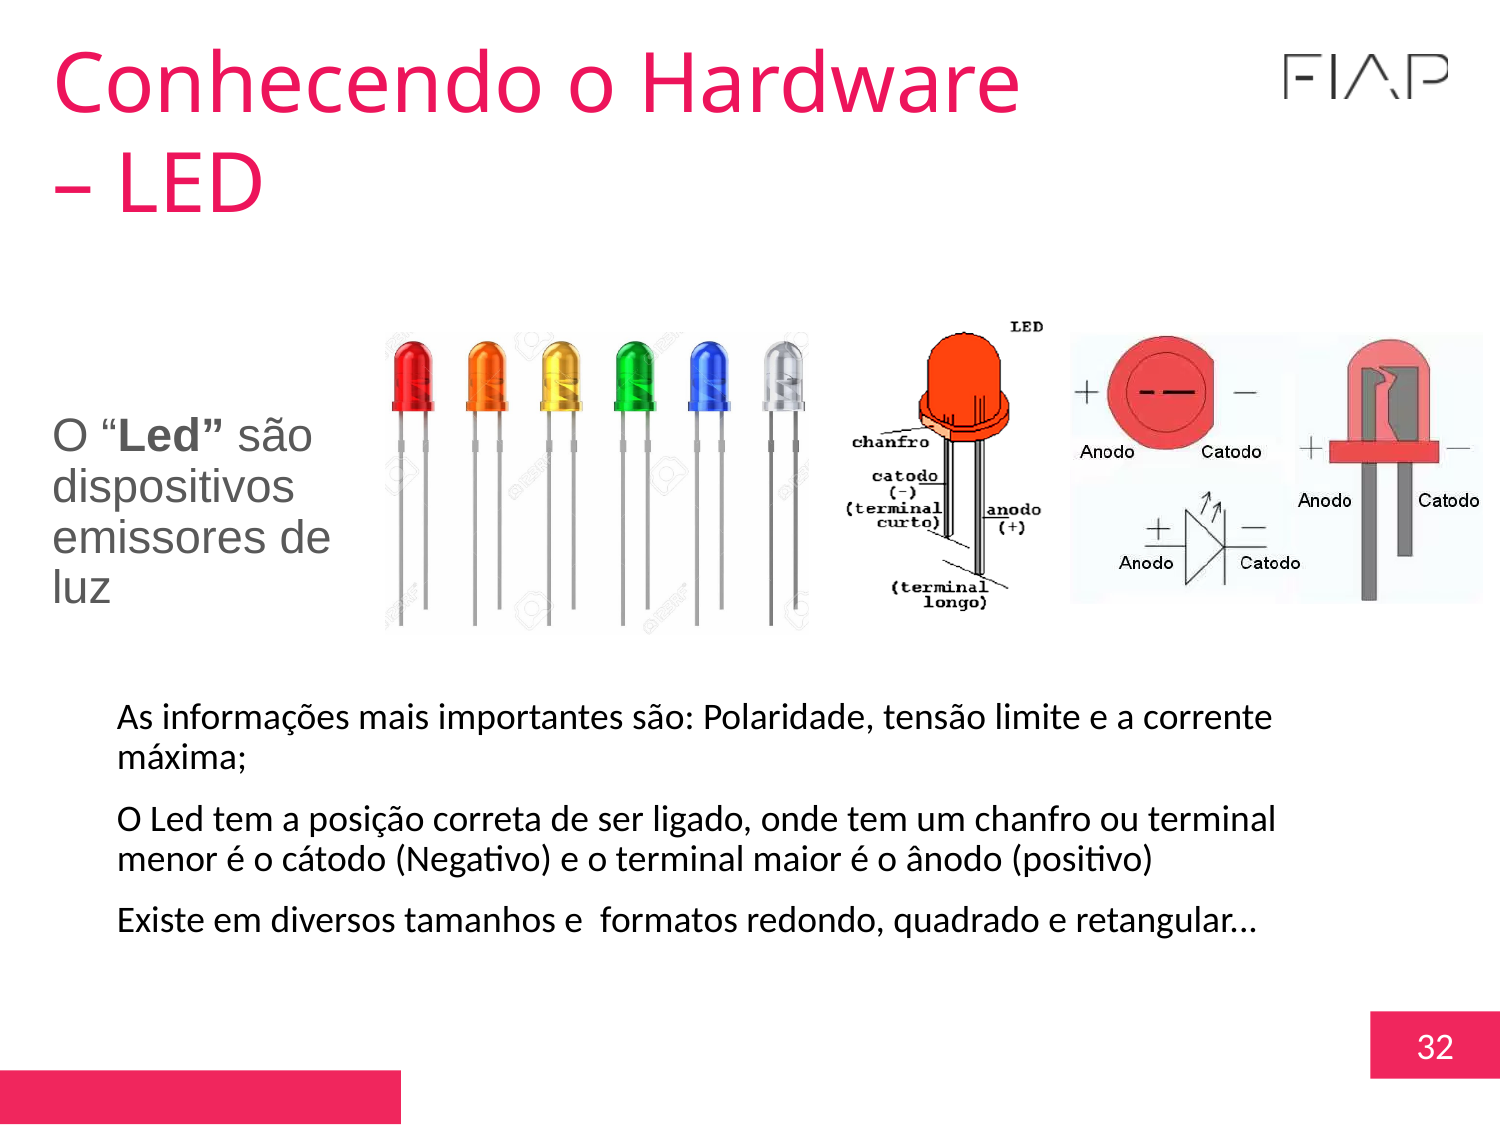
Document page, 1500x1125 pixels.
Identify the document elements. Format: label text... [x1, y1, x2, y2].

text_box Conhecendo o Hardware – LED [37, 21, 1075, 237]
picture [385, 332, 809, 635]
list As informações mais importantes são: Polaridade, tensão limite e a corrente máxima; O Led tem a posição correta de ser ligado, onde tem um chanfro ou terminal menor é o cátodo (Negativo) e o terminal maior é o ânodo (positivo) Existe em diversos tamanhos e formatos redondo, quadrado e retangular... [101, 689, 1396, 928]
picture [843, 316, 1043, 619]
picture [1069, 332, 1483, 604]
text_box O “Led” são dispositivos emissores de luz [40, 405, 348, 620]
